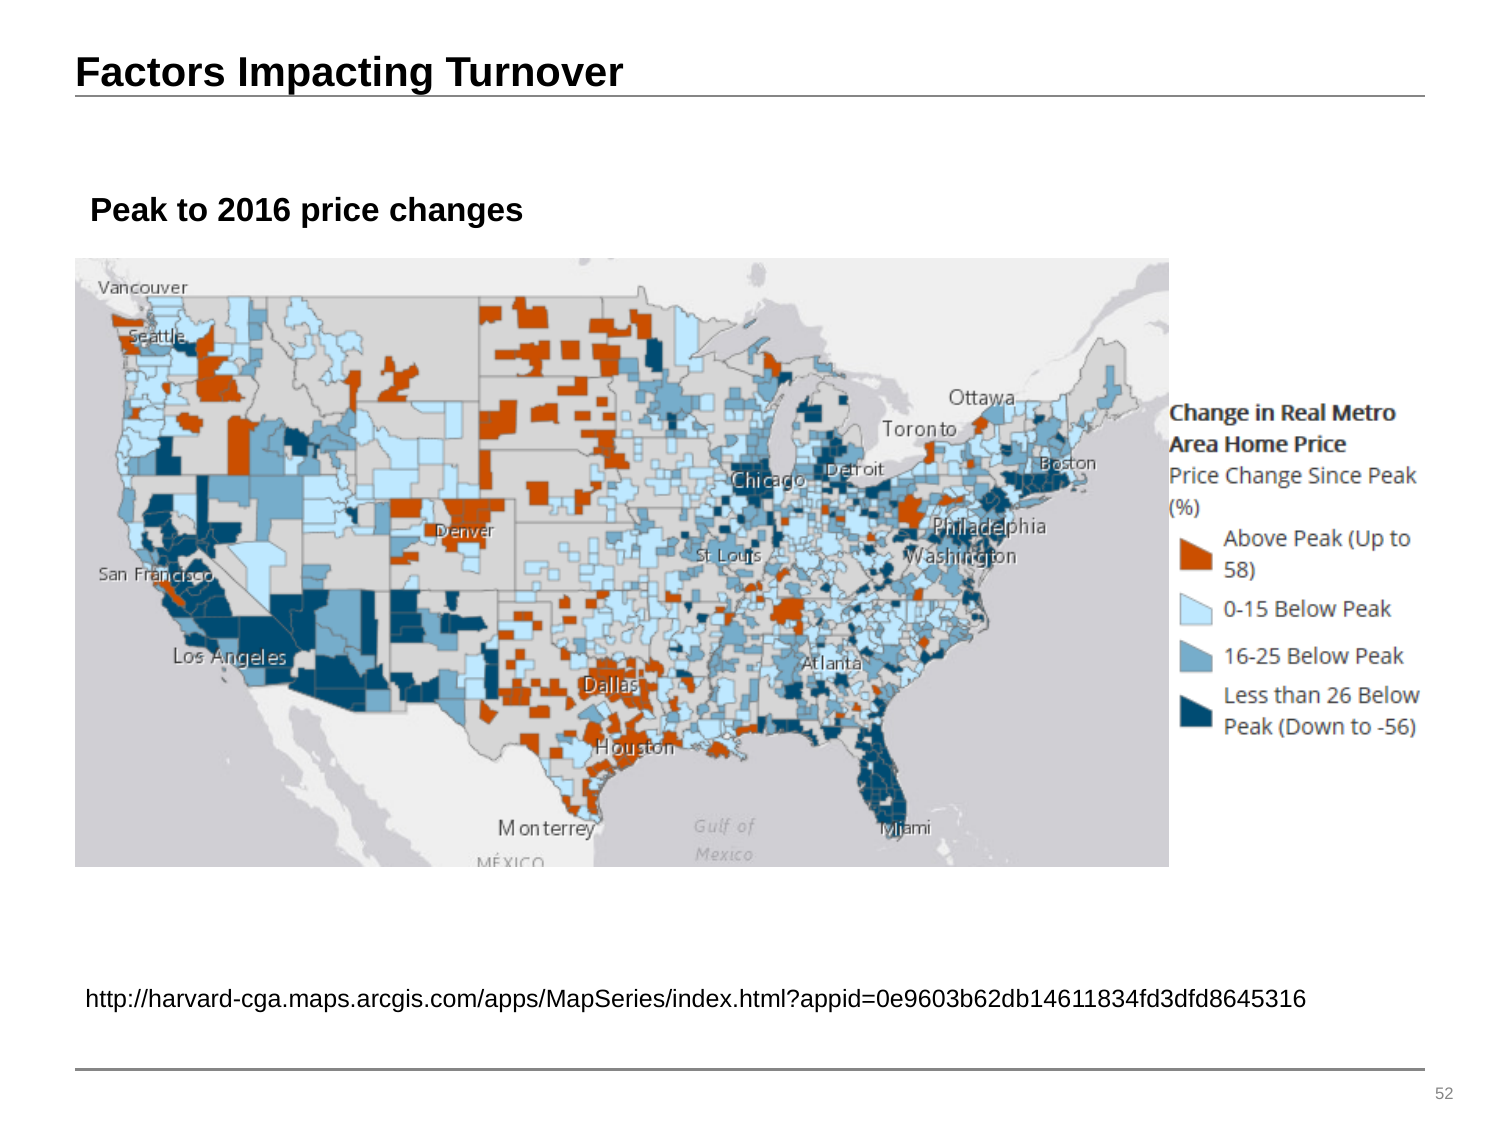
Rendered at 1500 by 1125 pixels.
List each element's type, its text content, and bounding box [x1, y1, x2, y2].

picture [74, 258, 1434, 867]
title Factors Impacting Turnover [75, 45, 1424, 96]
text_box Peak to 2016 price changes [74, 181, 699, 250]
text_box http://harvard-cga.maps.arcgis.com/apps/MapSeries/index.html?appid=0e9603b62db14611834fd3dfd8645316 [70, 975, 1434, 1020]
